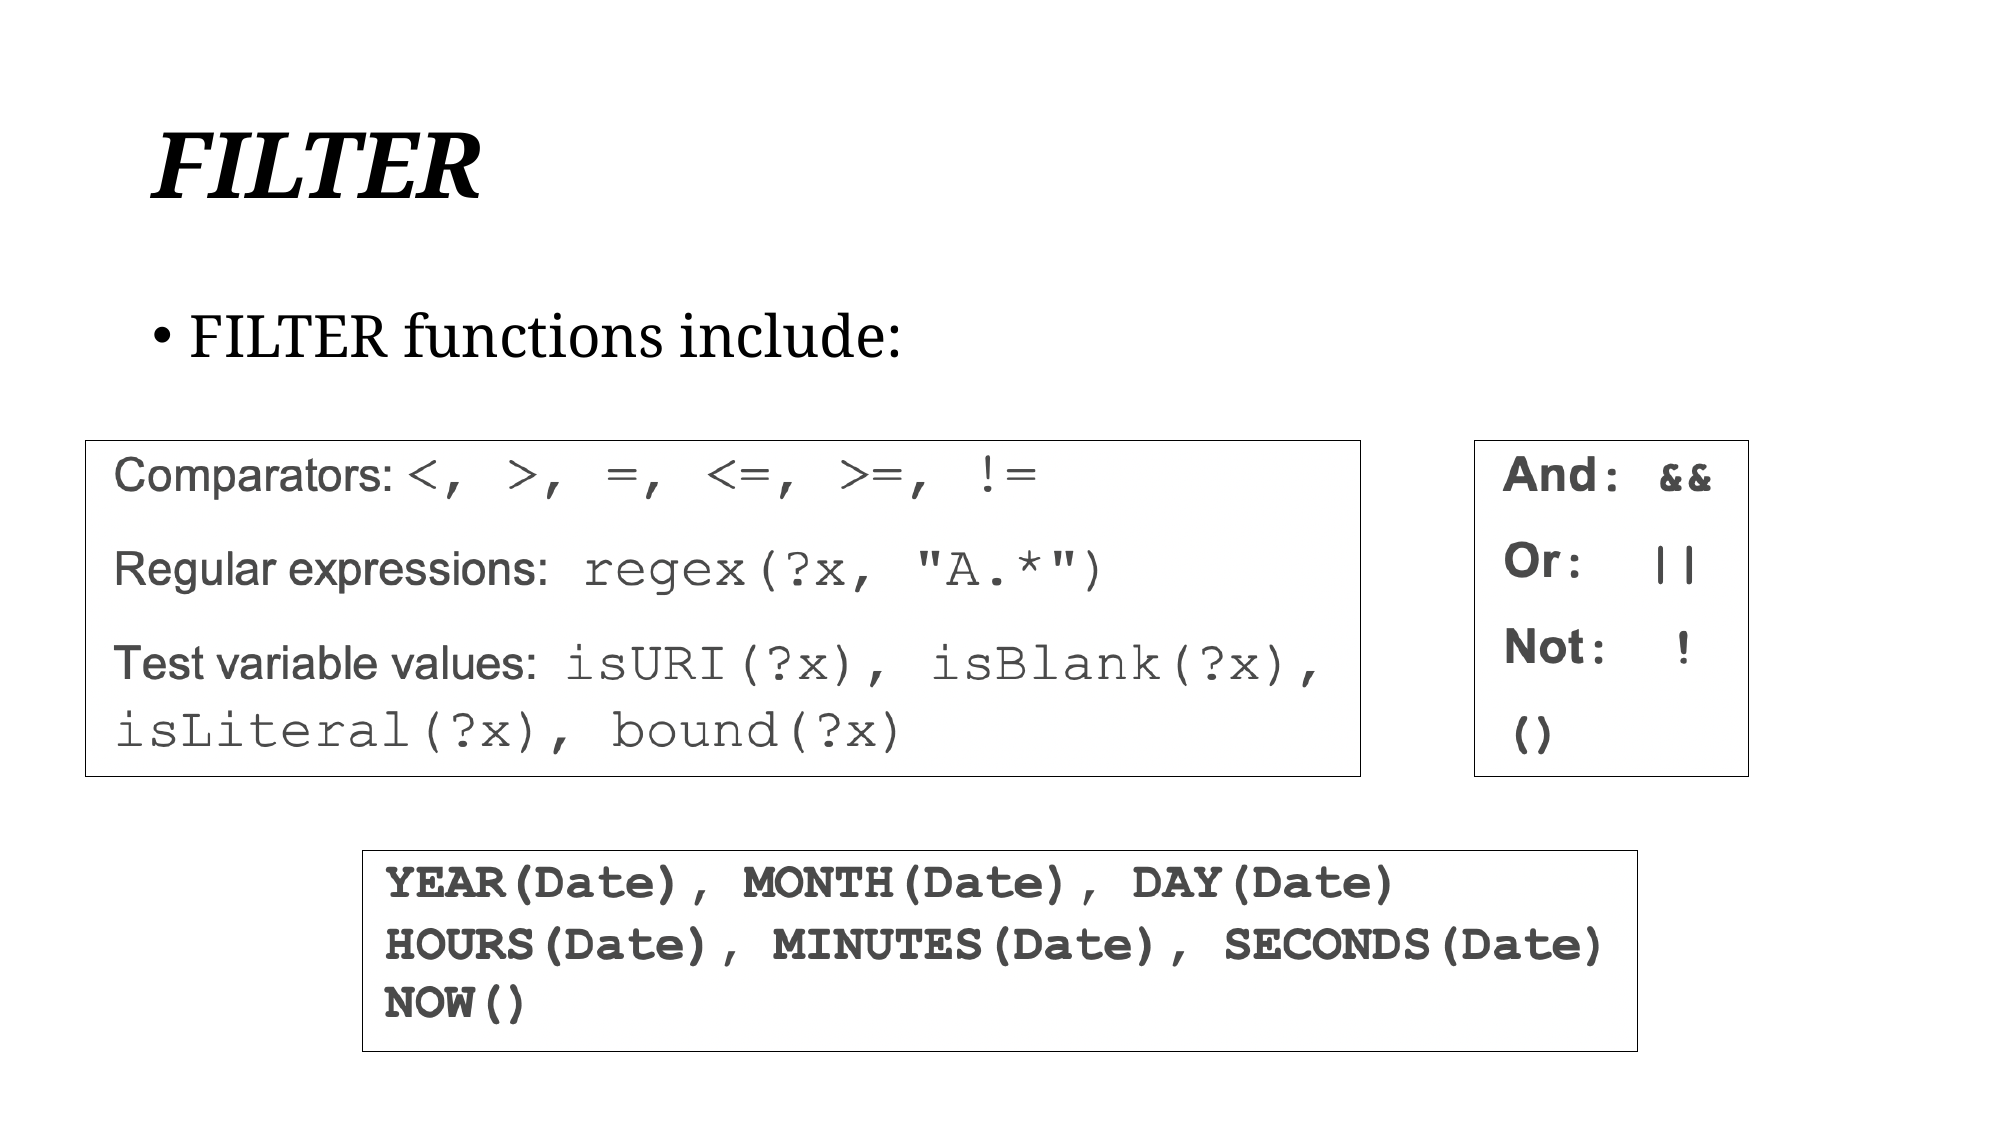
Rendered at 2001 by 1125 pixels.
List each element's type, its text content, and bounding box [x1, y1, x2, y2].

list FILTER functions include: [137, 299, 1863, 1125]
picture [362, 850, 1638, 1052]
picture [1474, 440, 1749, 778]
picture [85, 440, 1361, 778]
title FILTER [137, 59, 1863, 278]
